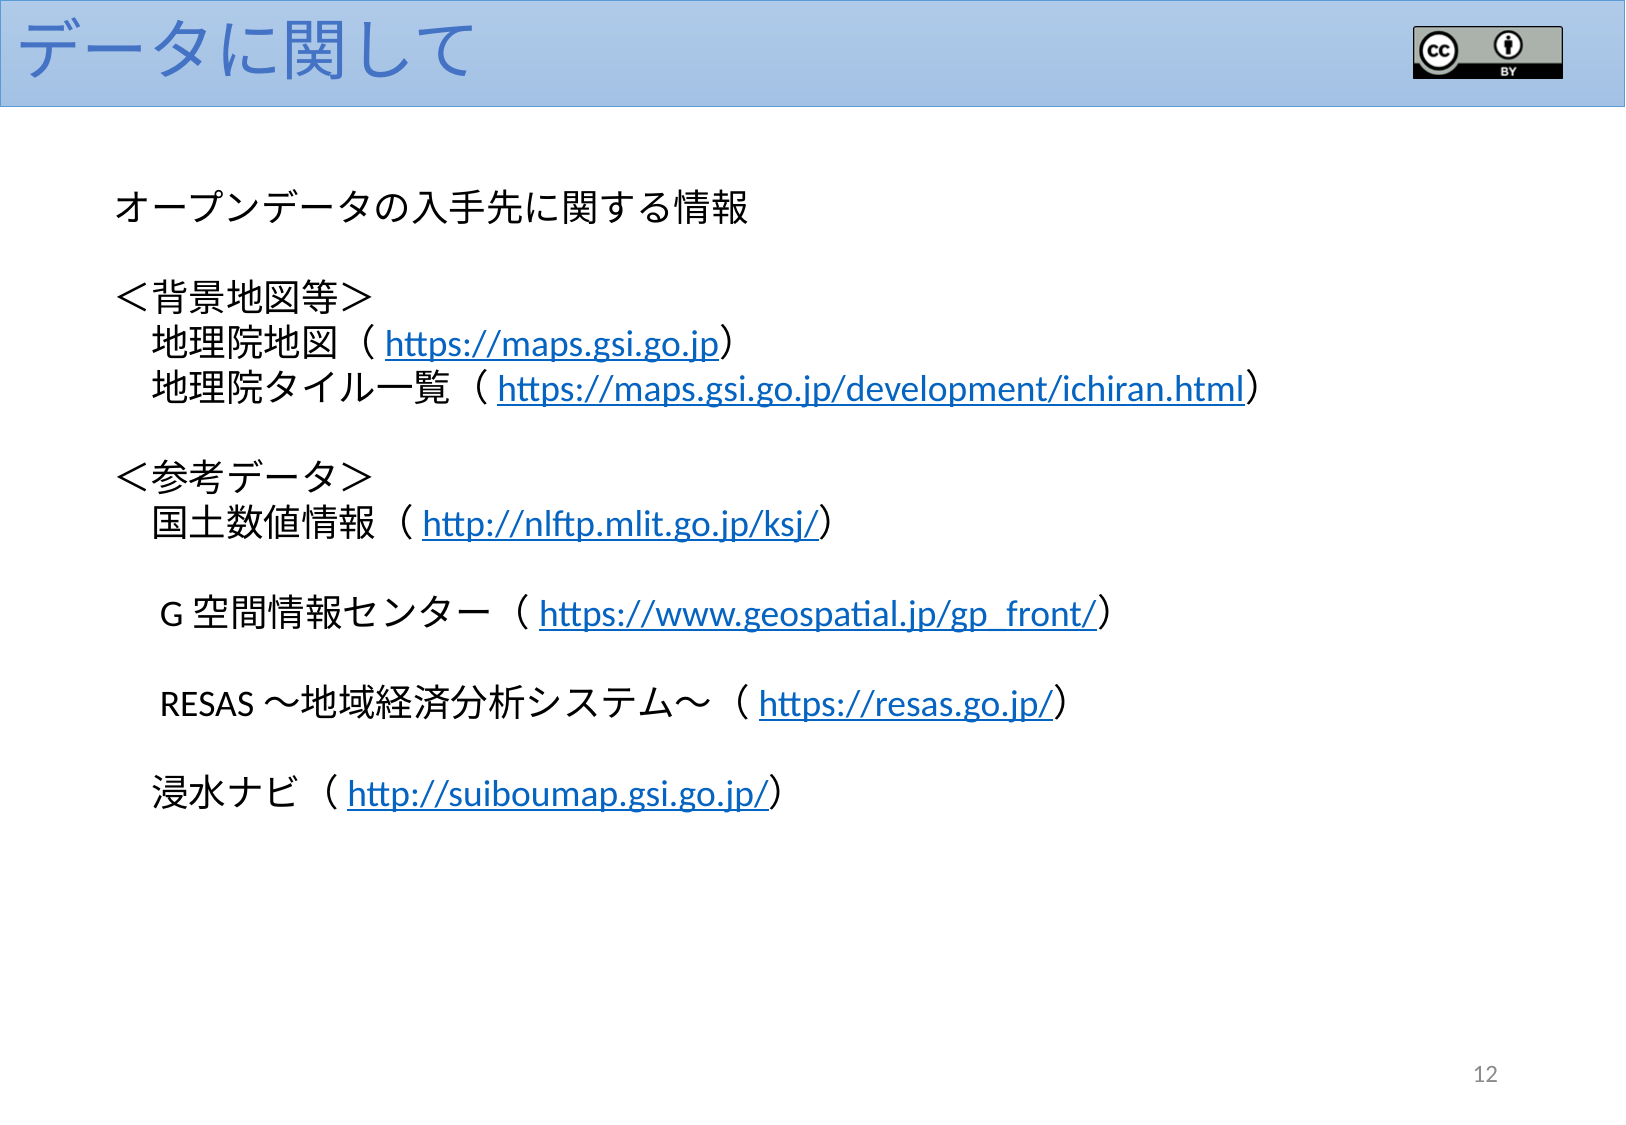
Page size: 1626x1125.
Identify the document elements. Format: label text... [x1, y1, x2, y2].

title データに関して [0, 0, 1625, 107]
text_box オープンデータの入手先に関する情報 ＜背景地図等＞ 地理院地図（https://maps.gsi.go.jp） 地理院タイル一覧（https://maps.gsi.go.jp/development/ichiran.html） ＜参考データ＞ 国土数値情報（http://nlftp.mlit.go.jp/ksj/） G空間情報センター（https://www.geospatial.jp/gp_front/） RESAS～地域経済分析システム～（https://resas.go.jp/） 浸水ナビ（http://suiboumap.gsi.go.jp/） [98, 176, 1608, 912]
picture [1413, 26, 1563, 80]
slide_number 12 [1147, 1042, 1514, 1103]
